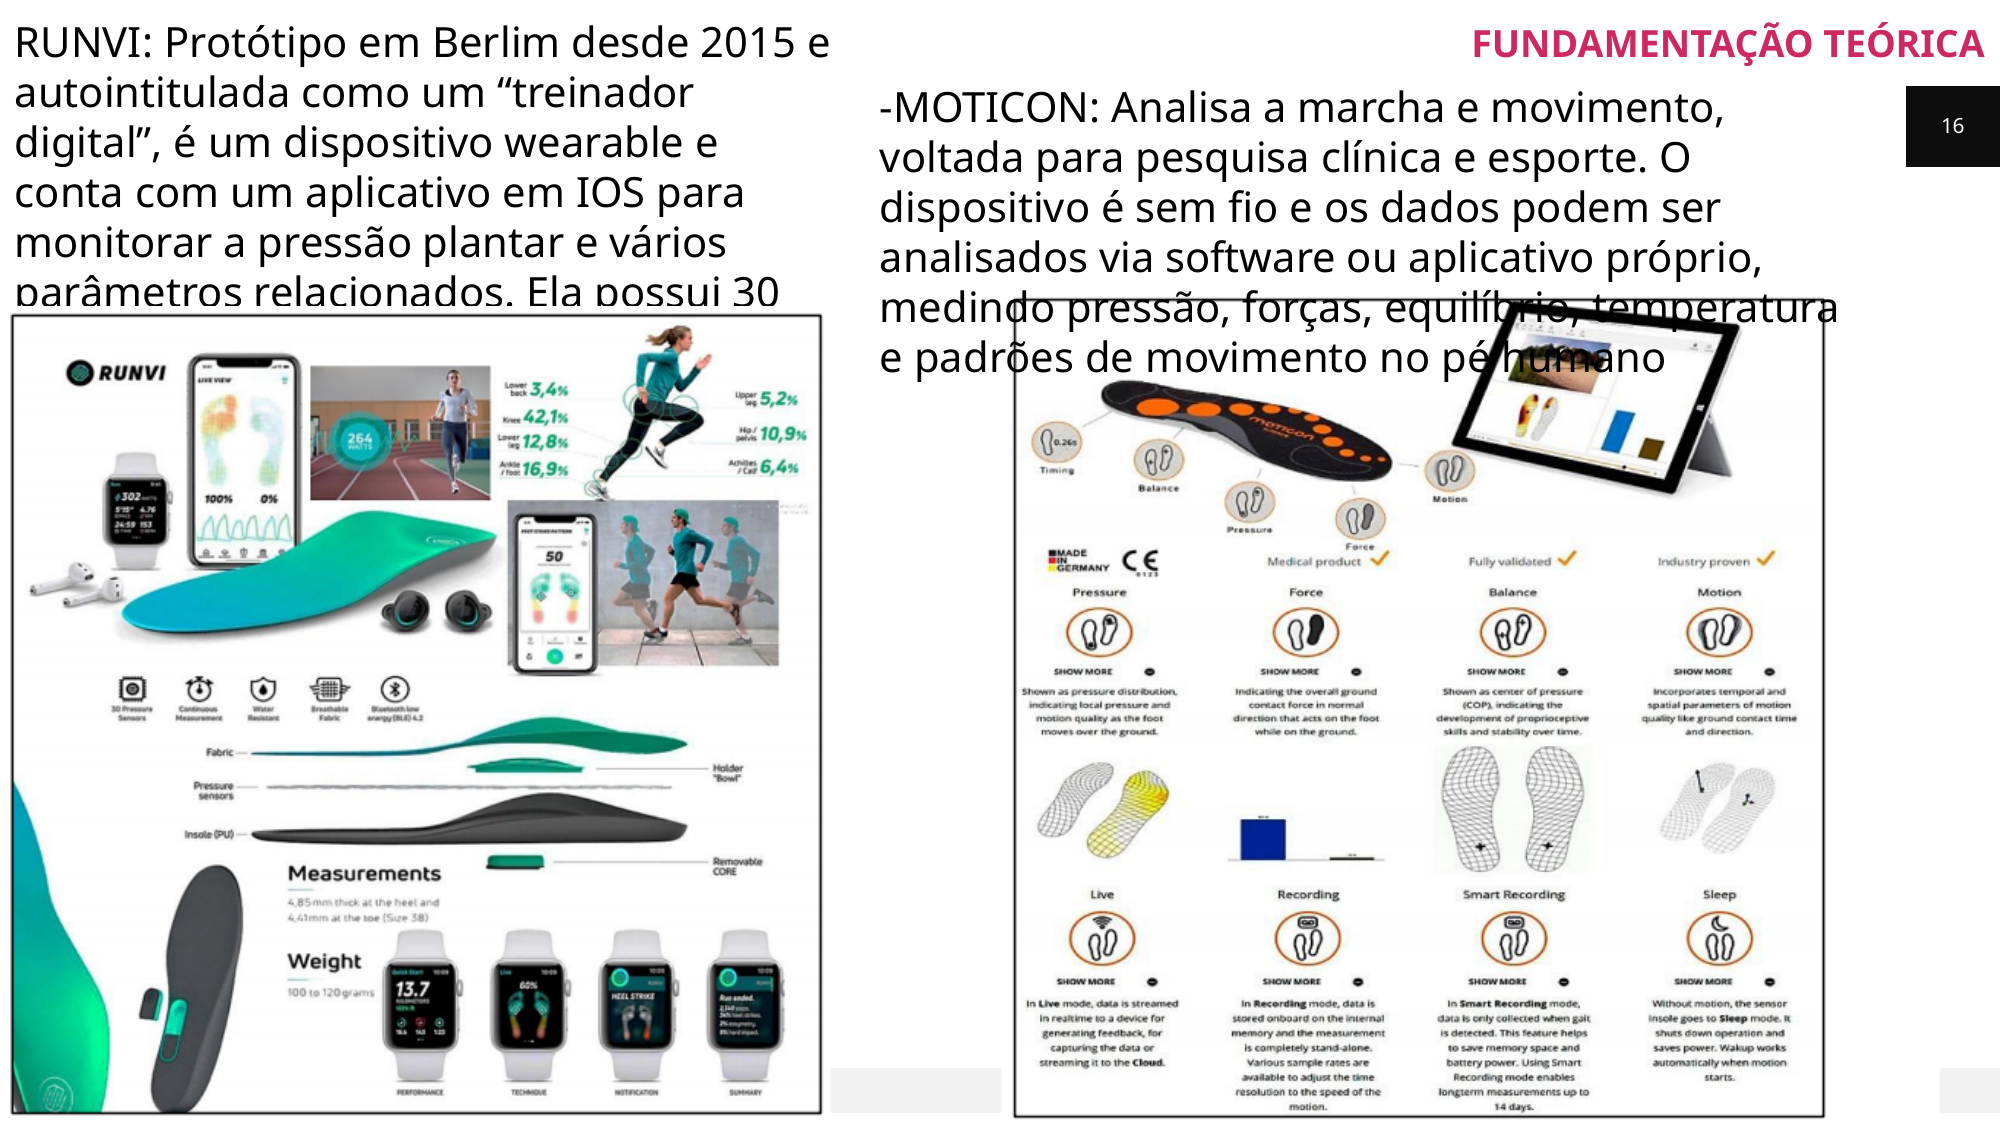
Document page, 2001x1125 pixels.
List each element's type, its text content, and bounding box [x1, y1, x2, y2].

slide_number 16 [1915, 96, 1991, 157]
text_box -MOTICON: Analisa a marcha e movimento, voltada para pesquisa clínica e esporte. O dispositivo é sem fio e os dados podem ser analisados via software ou aplicativo próprio, medindo pressão, forças, equilíbrio, temperatura e padrões de movimento no pé humano [865, 73, 1866, 389]
text_box RUNVI: Protótipo em Berlim desde 2015 e autointitulada como um “treinador digital”, é um dispositivo wearable e conta com um aplicativo em IOS para monitorar a pressão plantar e vários parâmetros relacionados. Ela possui 30 sensores de pressão, 2 acelerômetros e um medidor de energia que envia feedback da corrida. [0, 7, 849, 473]
picture [0, 306, 831, 1125]
picture [1001, 286, 1839, 1125]
text_box FUNDAMENTAÇÃO TEÓRICA [865, 12, 2000, 73]
